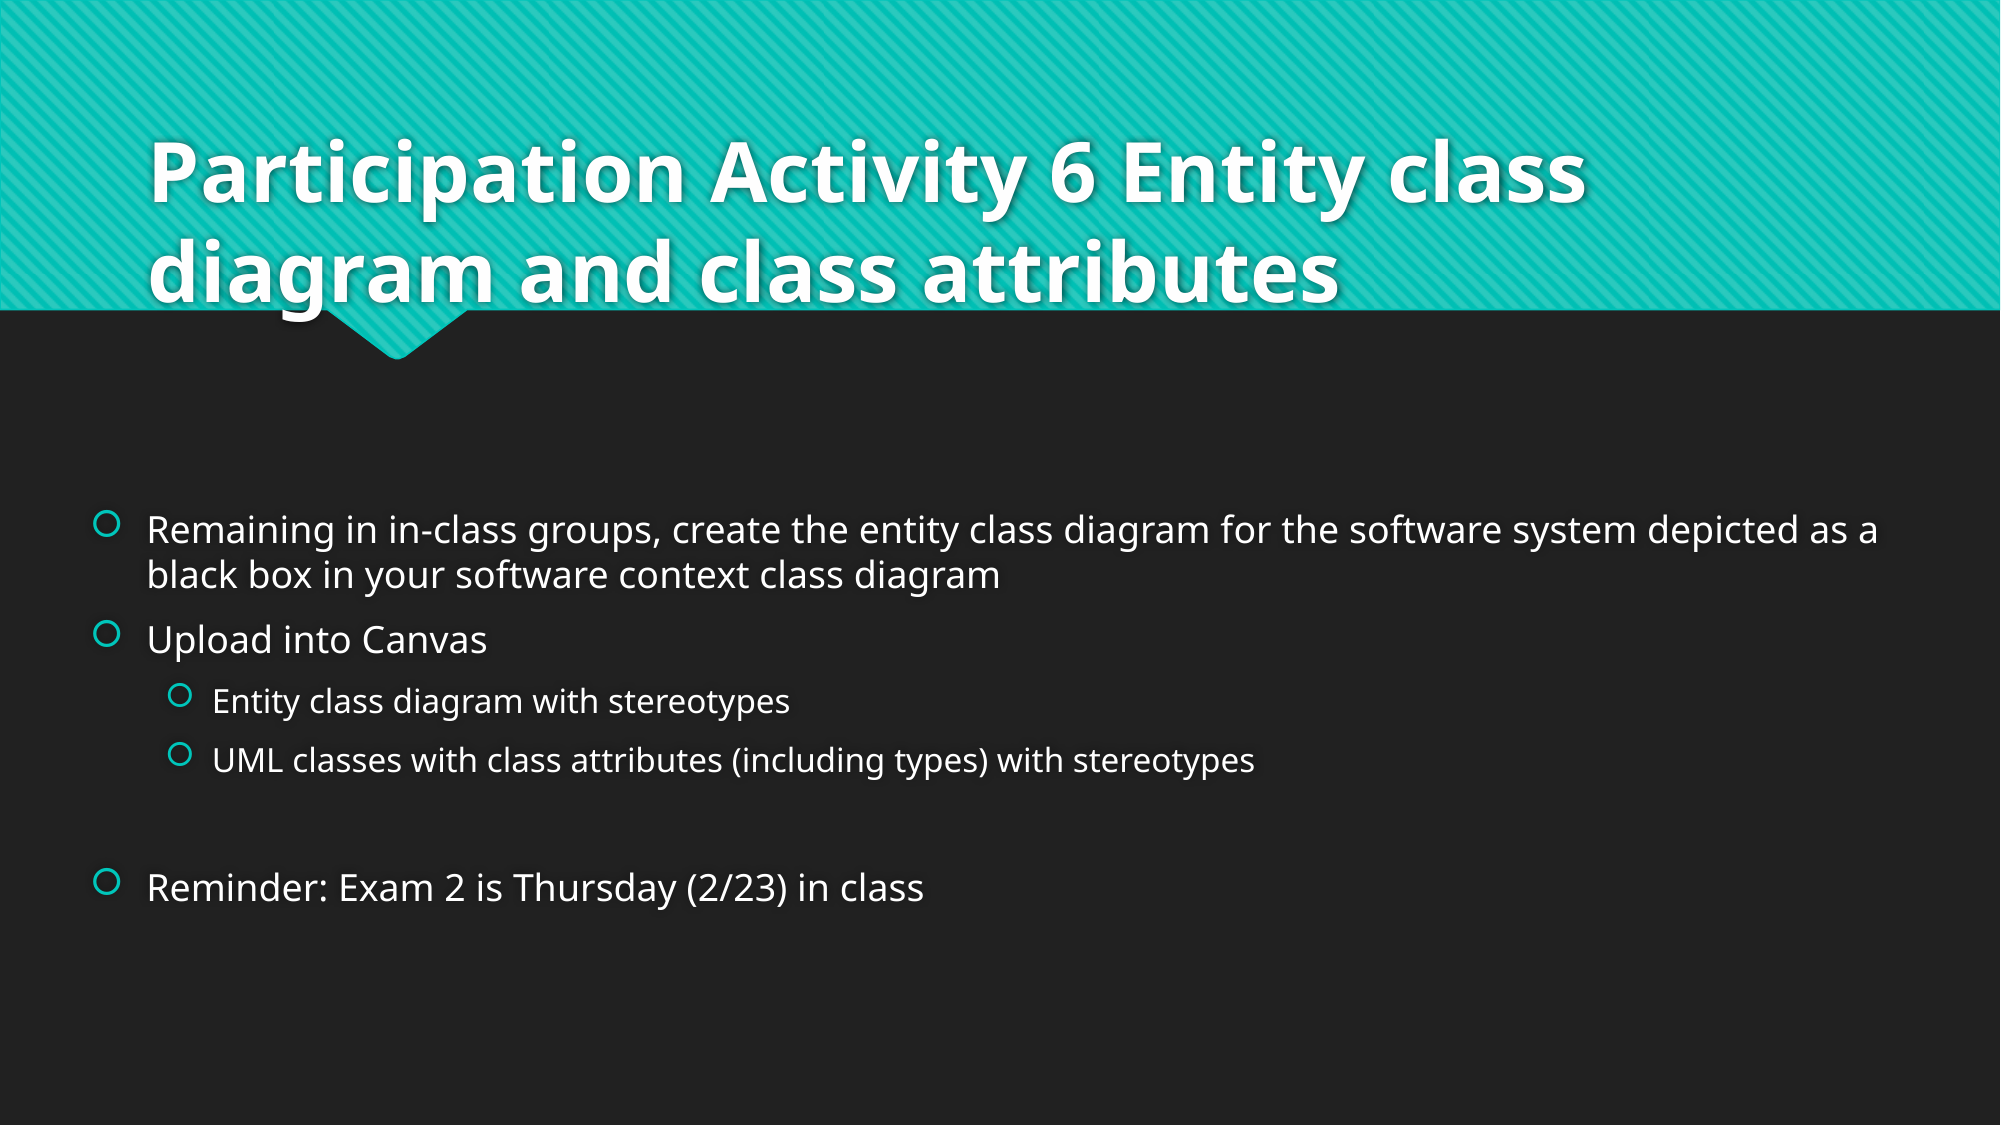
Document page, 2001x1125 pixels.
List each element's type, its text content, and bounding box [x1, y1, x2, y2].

title Participation Activity 6 Entity class diagram and class attributes [132, 167, 1868, 328]
list Remaining in in-class groups, create the entity class diagram for the software system depicted as a black box in your software context class diagram Upload into Canvas Entity class diagram with stereotypes UML classes with class attributes (including types) with stereotypes Reminder: Exam 2 is Thursday (2/23) in class [75, 416, 1942, 1125]
